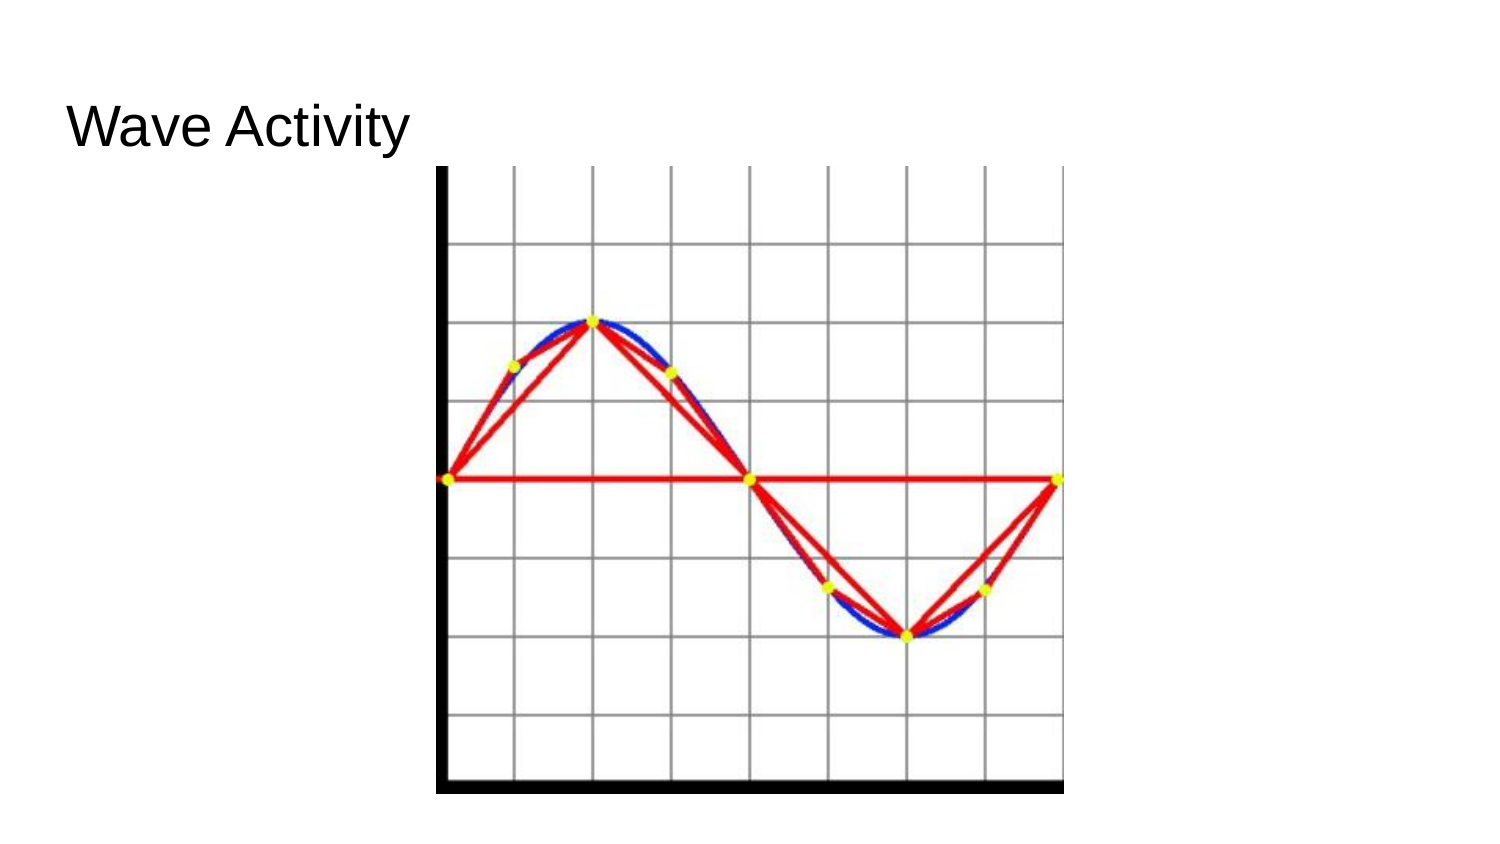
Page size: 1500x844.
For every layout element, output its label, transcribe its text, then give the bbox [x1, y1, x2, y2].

picture [436, 166, 1064, 794]
title Wave Activity [51, 72, 1449, 167]
